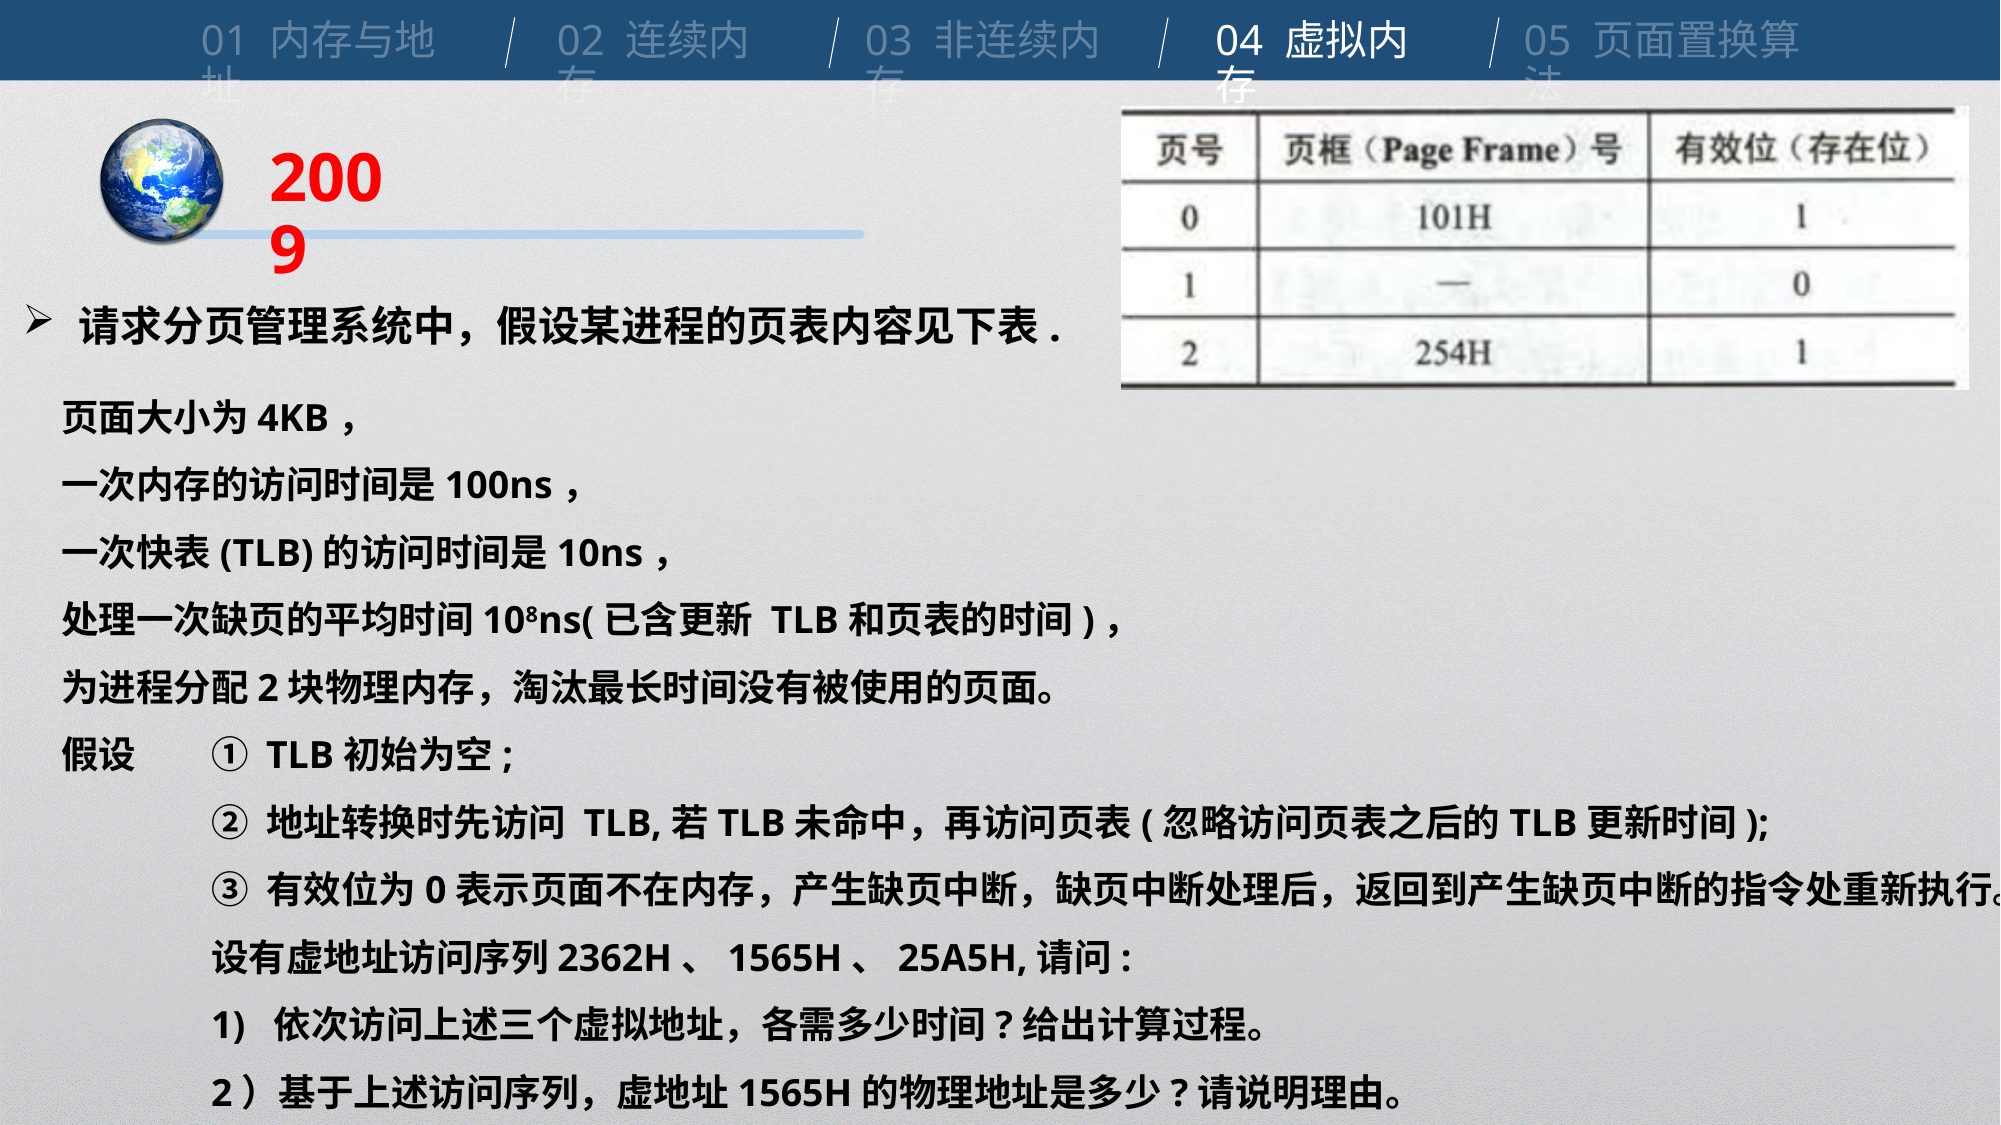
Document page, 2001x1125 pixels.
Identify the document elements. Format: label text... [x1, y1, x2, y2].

list 01 内存与地址 [186, 11, 491, 267]
list 03 非连续内存 [850, 11, 1150, 73]
text_box 请求分页管理系统中，假设某进程的页表内容见下表. [7, 267, 1076, 358]
list 02 连续内存 [542, 11, 799, 73]
list 05 页面置换算法 [1508, 11, 1850, 73]
list 01 内存与地址 [186, 358, 491, 364]
picture [0, 0, 2001, 1125]
text_box 页面大小为4KB， 一次内存的访问时间是100ns， 一次快表(TLB)的访问时间是10ns， 处理一次缺页的平均时间108ns(已含更新 TLB和页表的时间)， 为进程分配2块物理内存，淘汰最长时间没有被使用的页面。 假设 ① TLB初始为空; ② 地址转换时先访问 TLB,若TLB未命中，再访问页表(忽略访问页表之后的TLB更新时间); ③ 有效位为0表示页面不在内存，产生缺页中断，缺页中断处理后，返回到产生缺页中断的指令处重新执行。 设有虚地址访问序列2362H、1565H、25A5H,请问: 1) 依次访问上述三个虚拟地址，各需多少时间?给出计算过程。 2）基于上述访问序列，虚地址1565H的物理地址是多少?请说明理由。 [46, 364, 2000, 1122]
list 04 虚拟内存 [1200, 11, 1458, 106]
